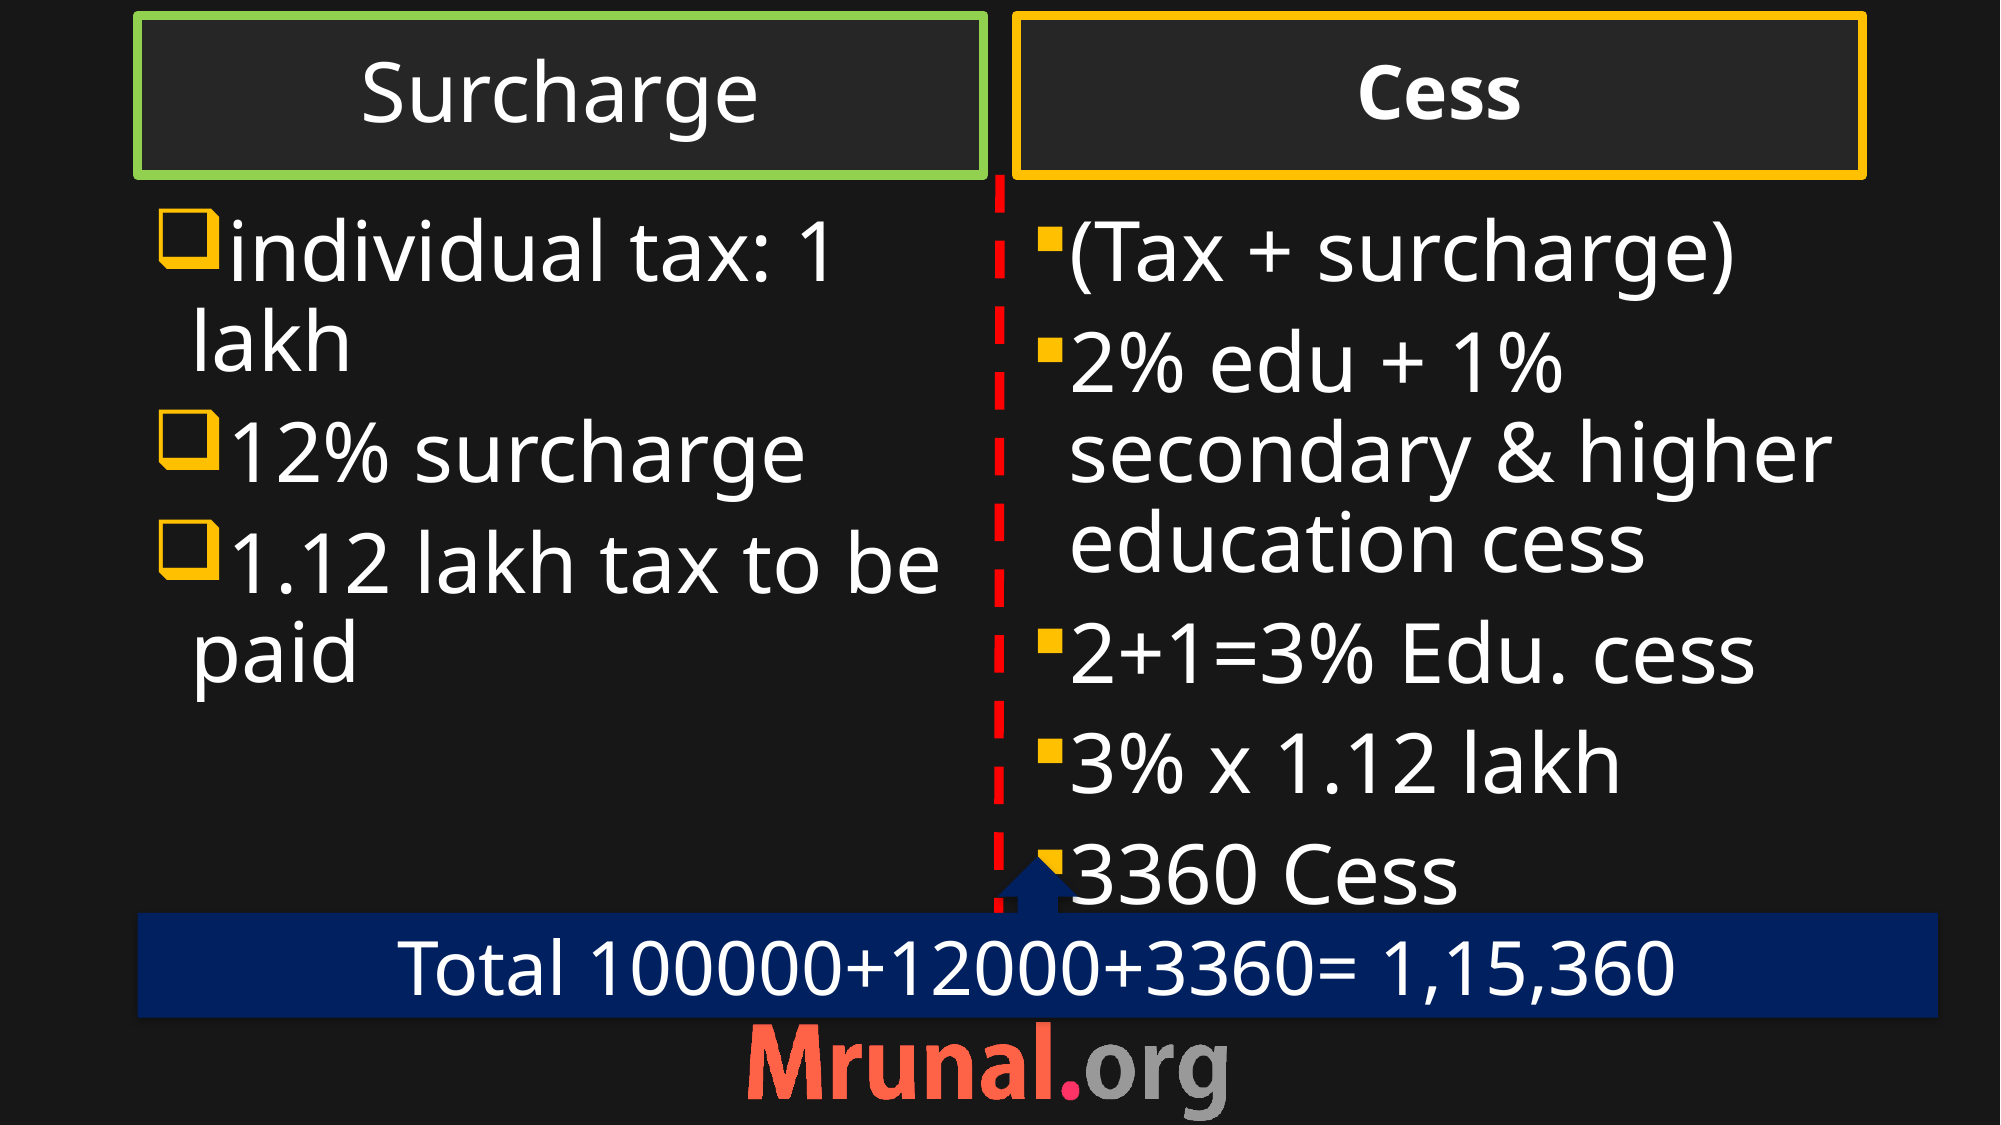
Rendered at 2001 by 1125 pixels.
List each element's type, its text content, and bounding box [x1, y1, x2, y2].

text_box Total 100000+12000+3360= 1,15,360 [137, 856, 1938, 1018]
list (Tax + surcharge) 2% edu + 1% secondary & higher education cess 2+1=3% Edu. cess 3% x 1.12 lakh 3360 Cess [1016, 202, 1863, 910]
picture [741, 1018, 1230, 1125]
list individual tax: 1 lakh 12% surcharge 1.12 lakh tax to be paid [137, 202, 984, 912]
list Surcharge [133, 11, 988, 180]
list Cess [1012, 11, 1867, 180]
